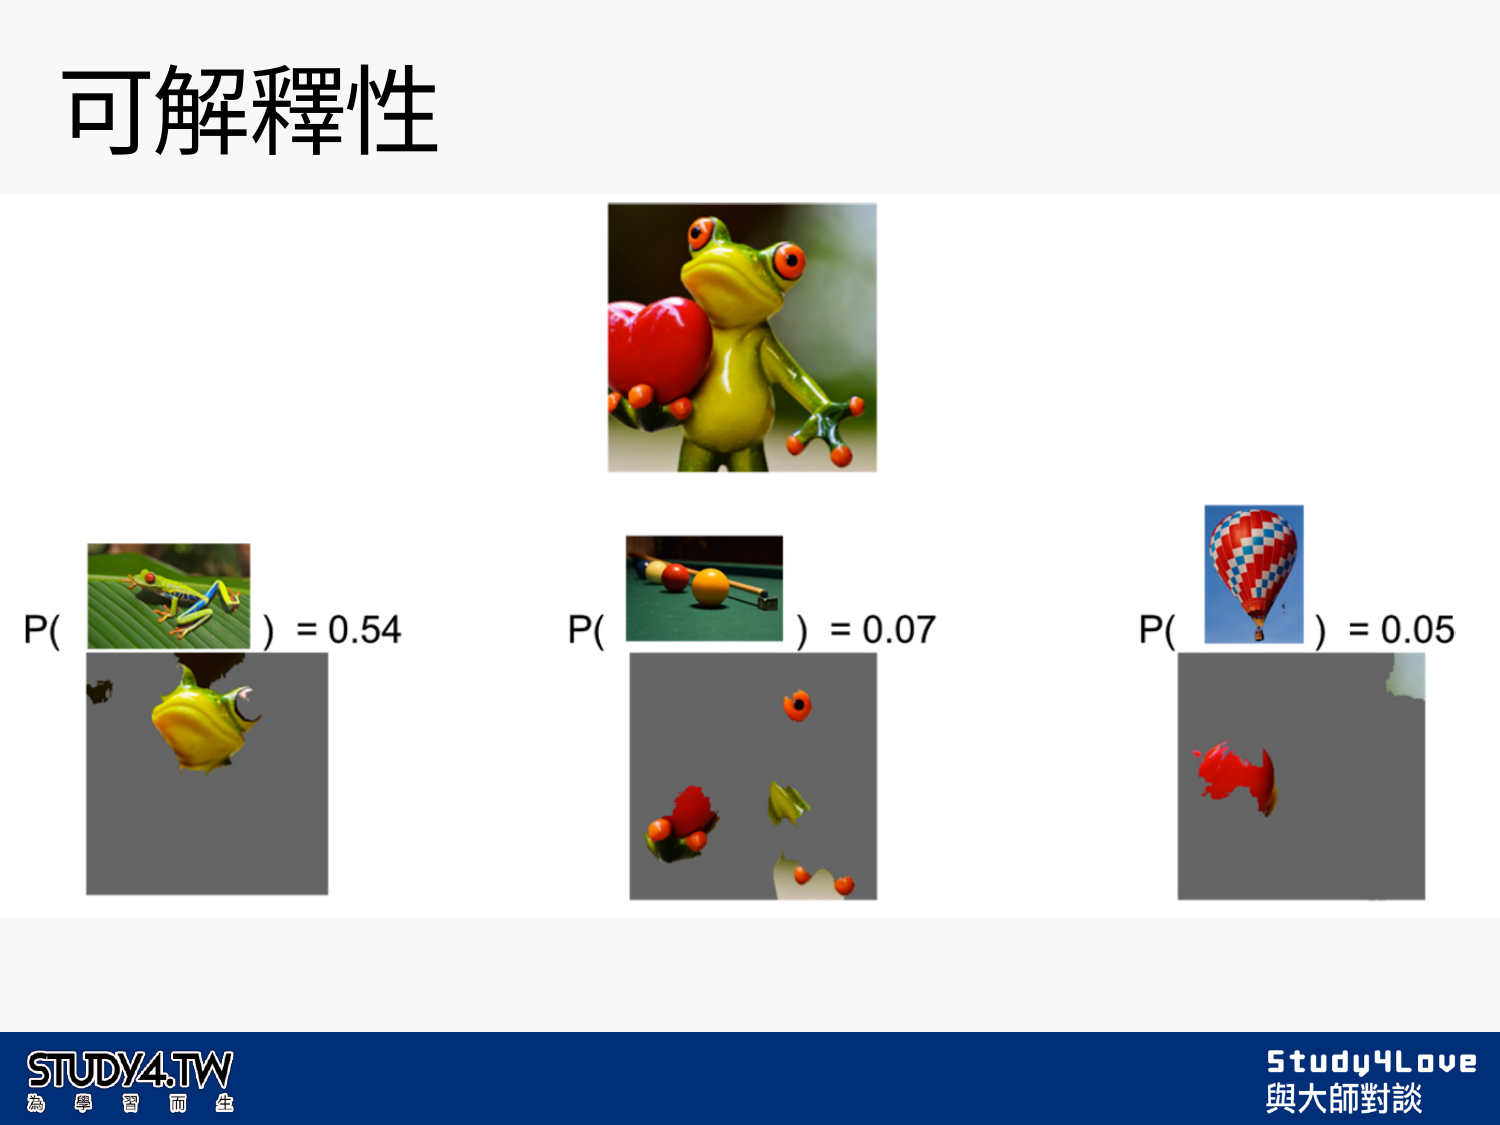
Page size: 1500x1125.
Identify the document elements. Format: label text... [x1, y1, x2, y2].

picture [0, 194, 1500, 918]
picture [1258, 1039, 1481, 1122]
title 可解釋性 [33, 47, 1468, 194]
picture [19, 1040, 242, 1117]
